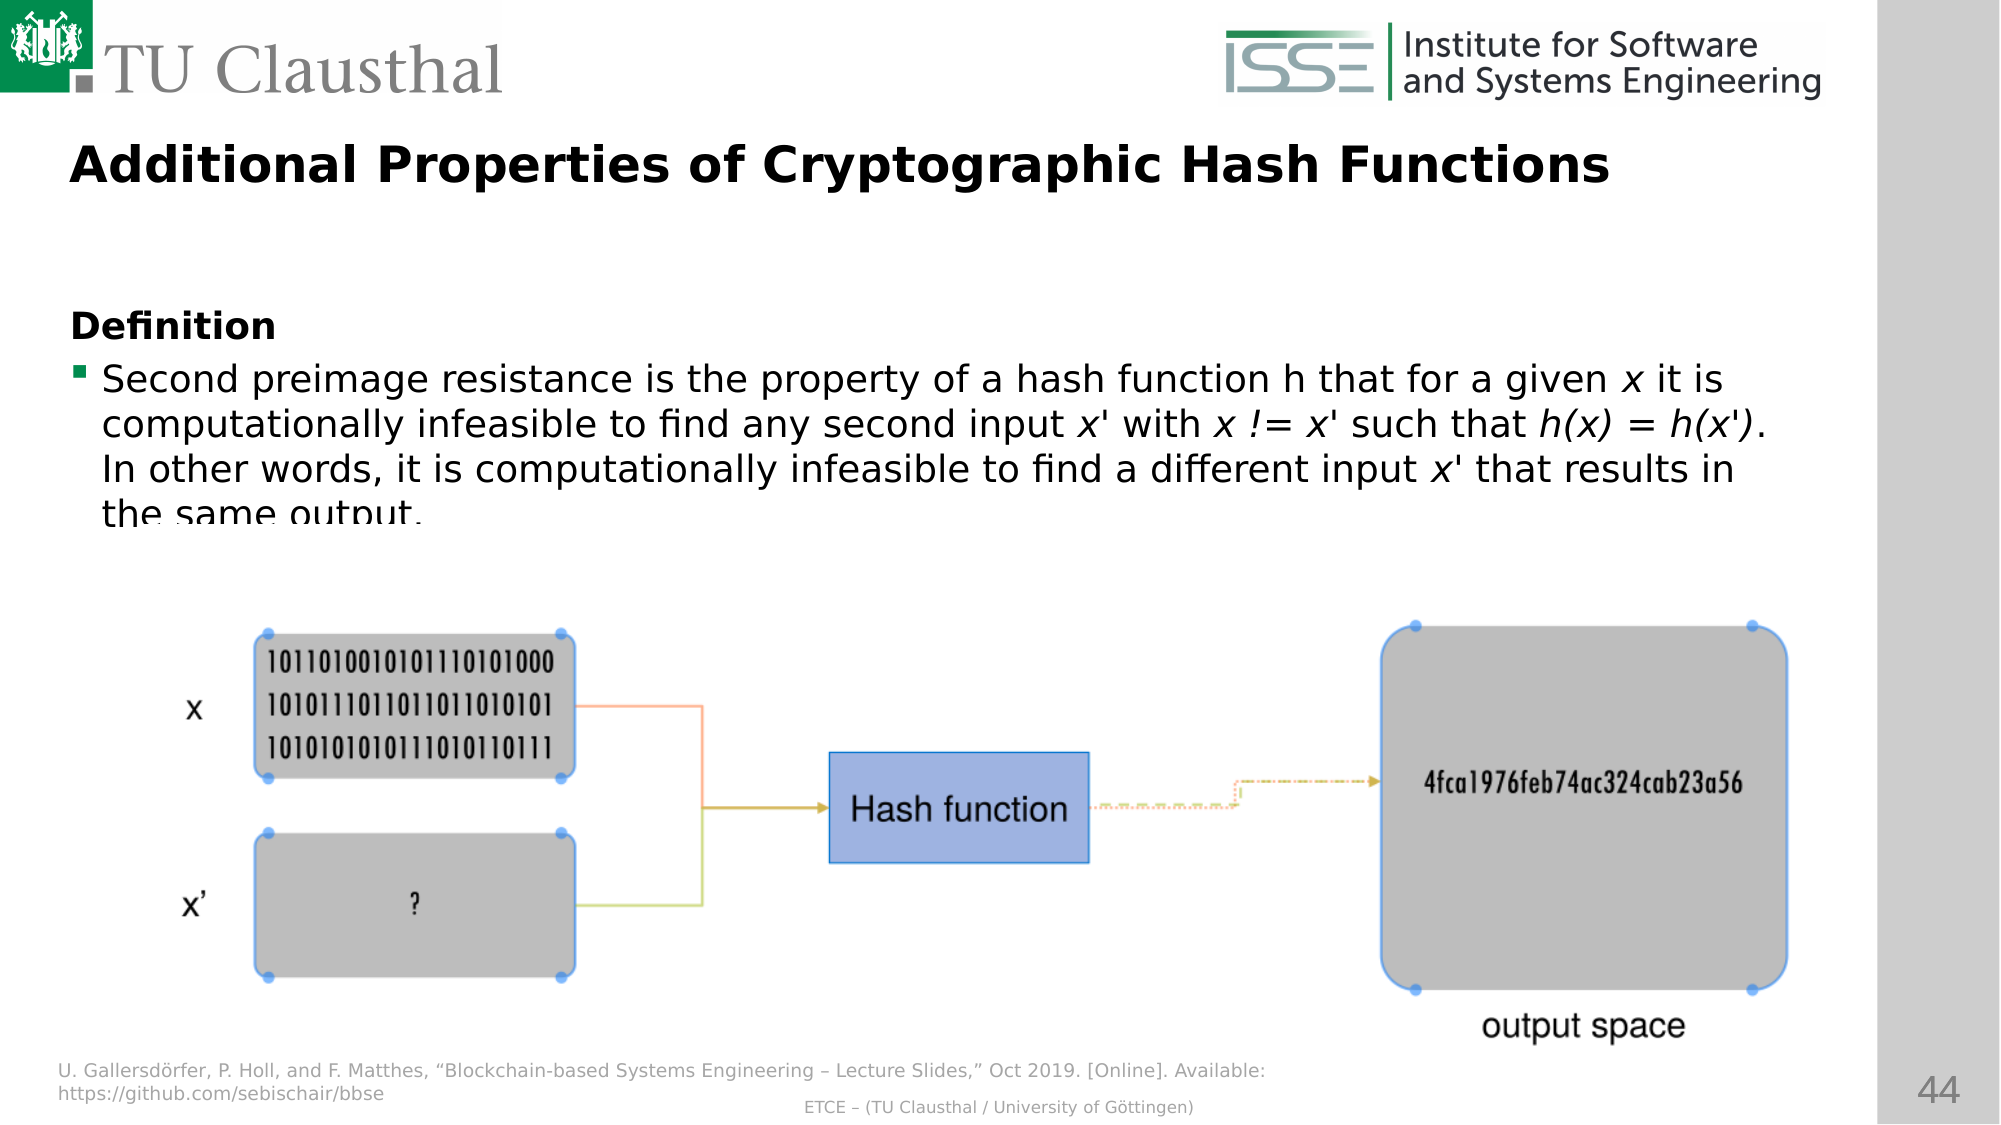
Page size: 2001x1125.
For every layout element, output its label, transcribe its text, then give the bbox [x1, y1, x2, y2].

text_box Definition Second preimage resistance is the property of a hash function h that for a given x it is computationally infeasible to find any second input x' with x != x' such that h(x) = h(x'). In other words, it is computationally infeasible to find a different input x' that results in the same output. [54, 208, 1819, 1035]
picture [138, 524, 1819, 1077]
text_box U. Gallersdörfer, P. Holl, and F. Matthes, “Blockchain-based Systems Engineering – Lecture Slides,” Oct 2019. [Online]. Available: https://github.com/sebischair/bbse [43, 1051, 1521, 1112]
picture [0, 0, 502, 93]
text_box Additional Properties of Cryptographic Hash Functions [54, 125, 1819, 208]
picture [1218, 22, 1826, 107]
